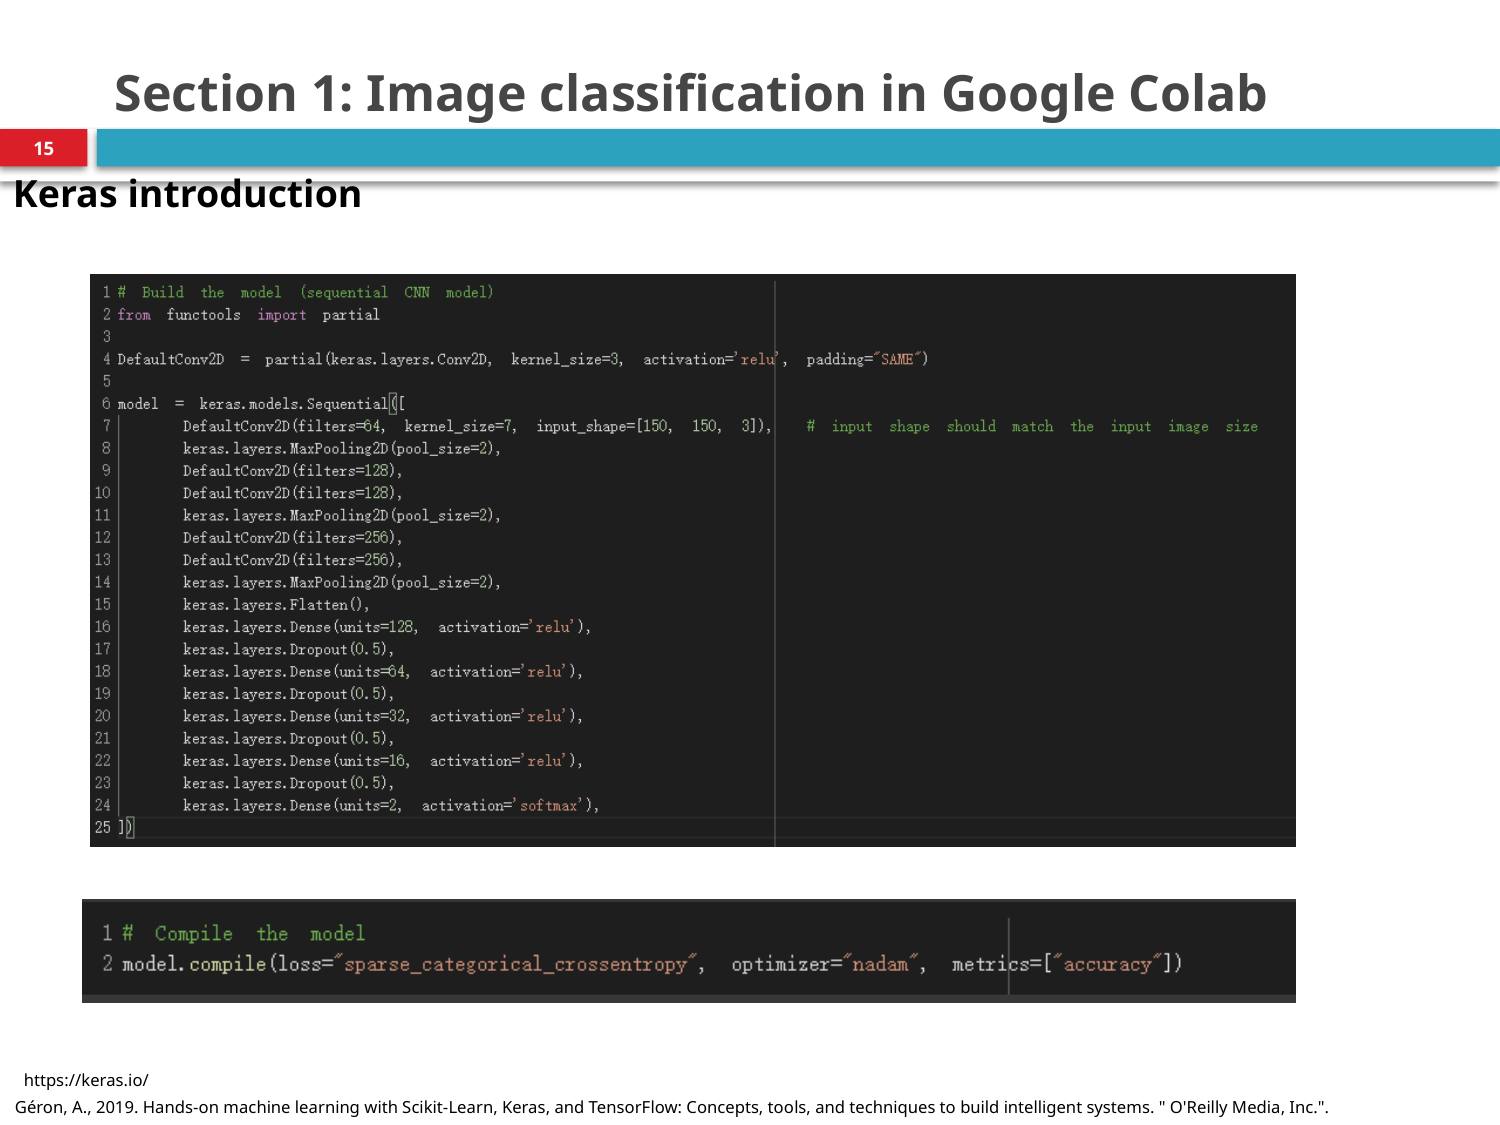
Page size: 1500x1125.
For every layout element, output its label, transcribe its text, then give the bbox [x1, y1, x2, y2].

text_box Keras introduction [0, 162, 378, 223]
picture [89, 274, 1297, 847]
slide_number 15 [0, 129, 88, 162]
text_box Géron, A., 2019. Hands-on machine learning with Scikit-Learn, Keras, and TensorFlow: Concepts, tools, and techniques to build intelligent systems. " O'Reilly Media, Inc.". [0, 1089, 1500, 1125]
picture [81, 899, 1296, 1003]
text_box https://keras.io/ [9, 1062, 165, 1098]
title Section 1: Image classification in Google Colab [99, 25, 1438, 129]
